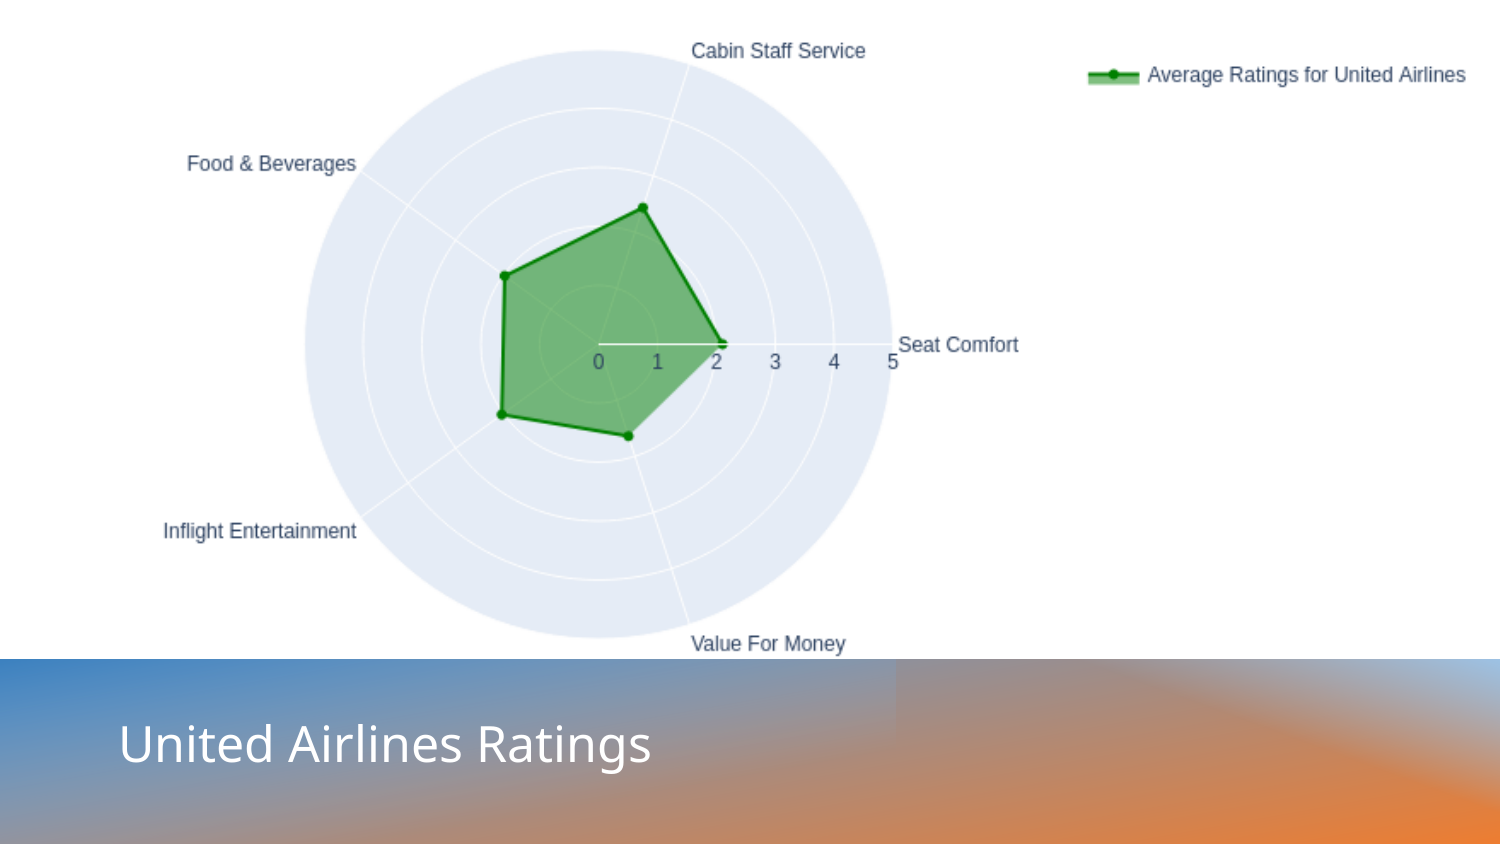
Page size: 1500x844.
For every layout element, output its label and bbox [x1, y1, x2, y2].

picture [0, 0, 1500, 659]
text_box [0, 659, 1500, 844]
